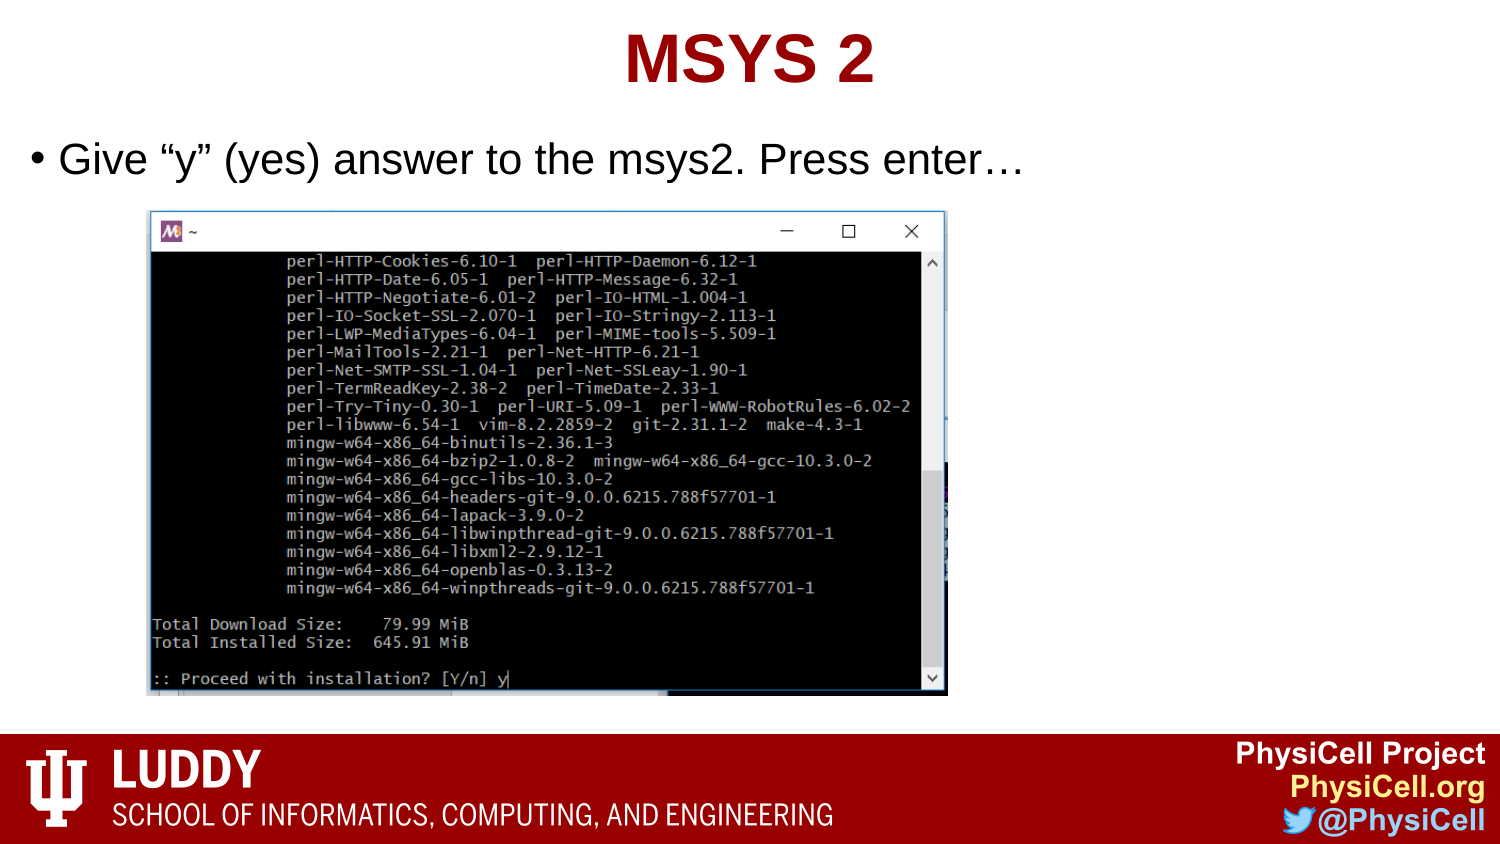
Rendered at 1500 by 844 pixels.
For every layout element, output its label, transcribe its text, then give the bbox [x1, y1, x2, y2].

picture [0, 739, 1500, 844]
title MSYS 2 [0, 0, 1500, 121]
list Give “y” (yes) answer to the msys2. Press enter… [0, 123, 1500, 739]
picture [146, 210, 948, 696]
